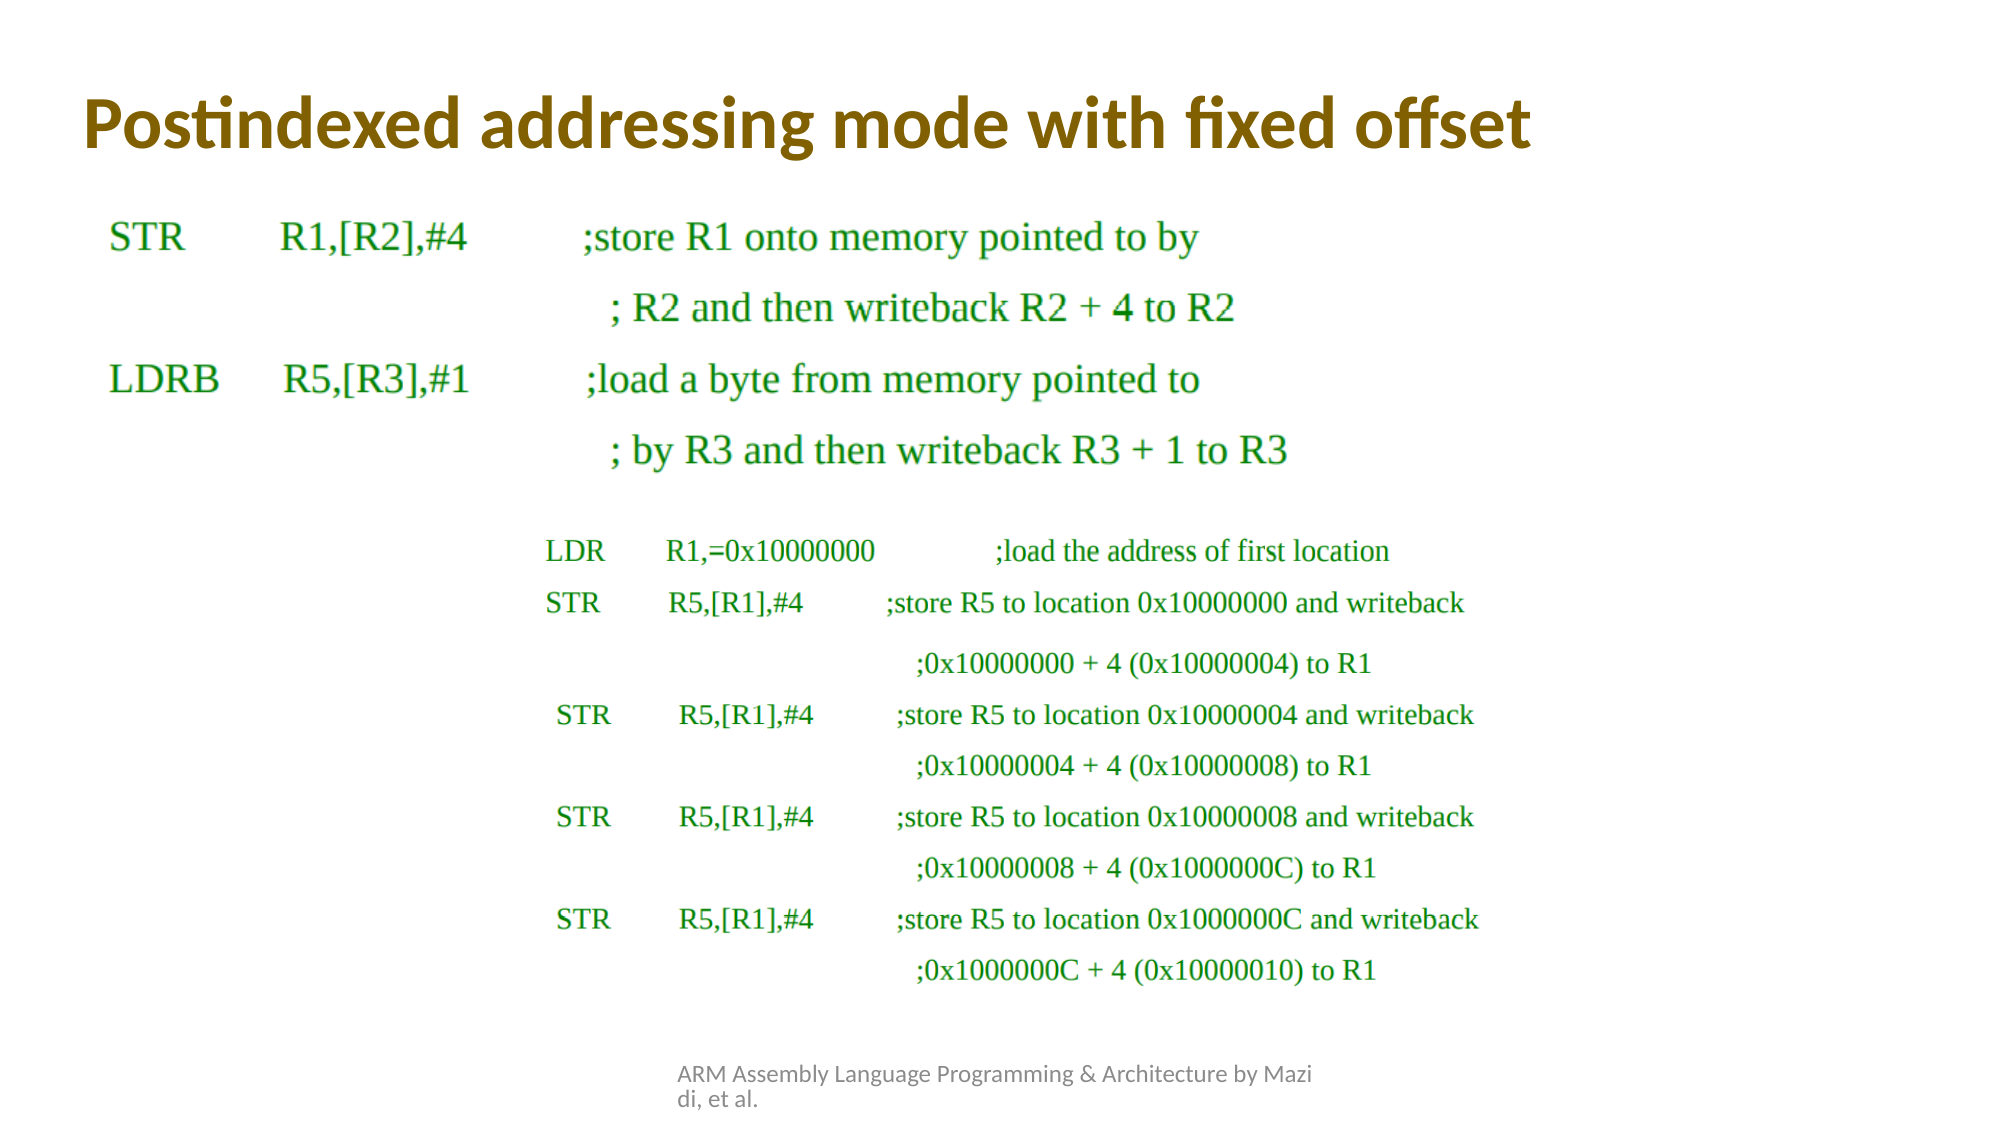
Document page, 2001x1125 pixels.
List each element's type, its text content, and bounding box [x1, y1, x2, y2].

picture [91, 211, 1313, 479]
footer ARM Assembly Language Programming & Architecture by Mazidi, et al. [662, 1042, 1338, 1103]
text_box Postindexed addressing mode with fixed offset [68, 65, 1575, 171]
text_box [521, 498, 1498, 987]
